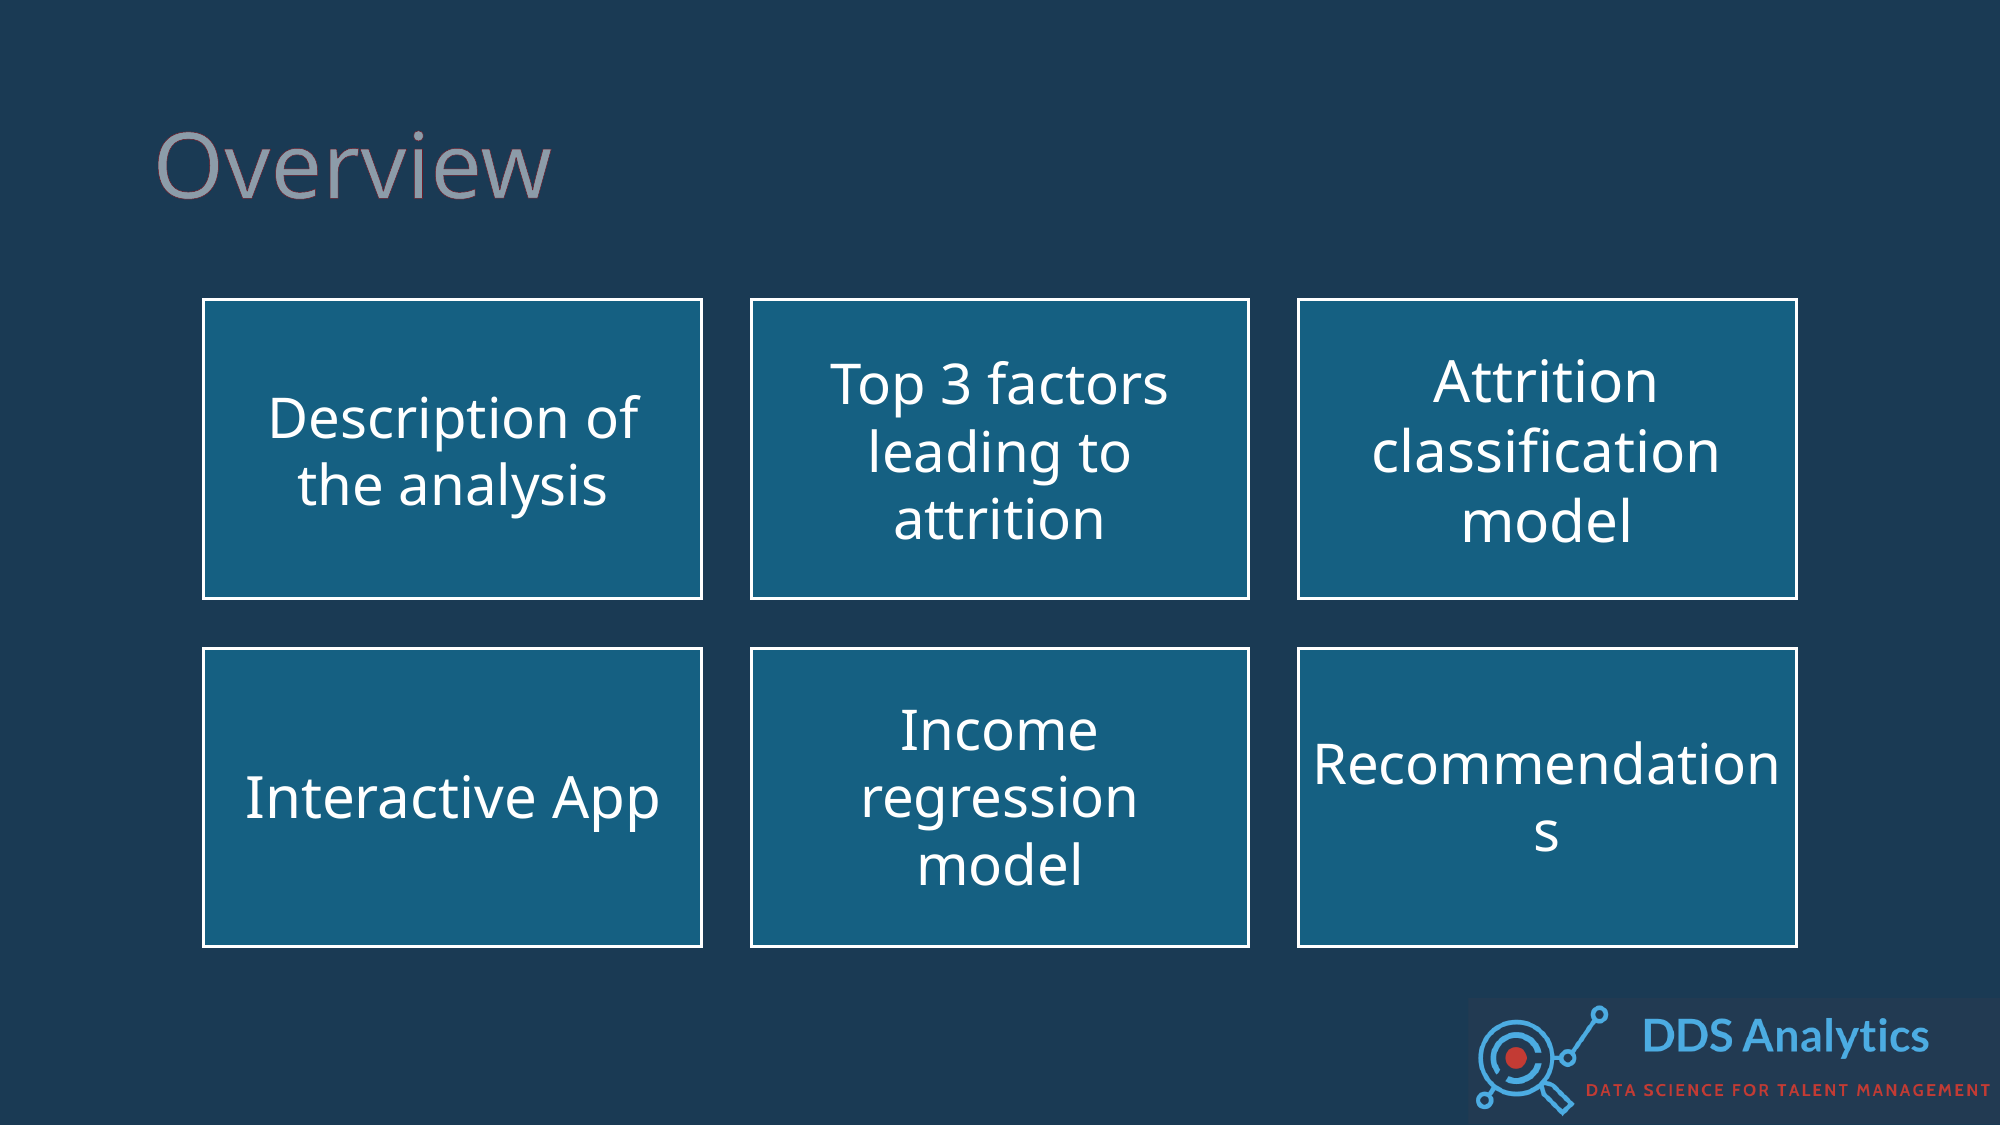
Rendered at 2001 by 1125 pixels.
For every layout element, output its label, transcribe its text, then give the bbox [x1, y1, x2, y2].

picture [1467, 997, 2000, 1125]
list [136, 298, 1863, 948]
title Overview [137, 59, 1863, 278]
